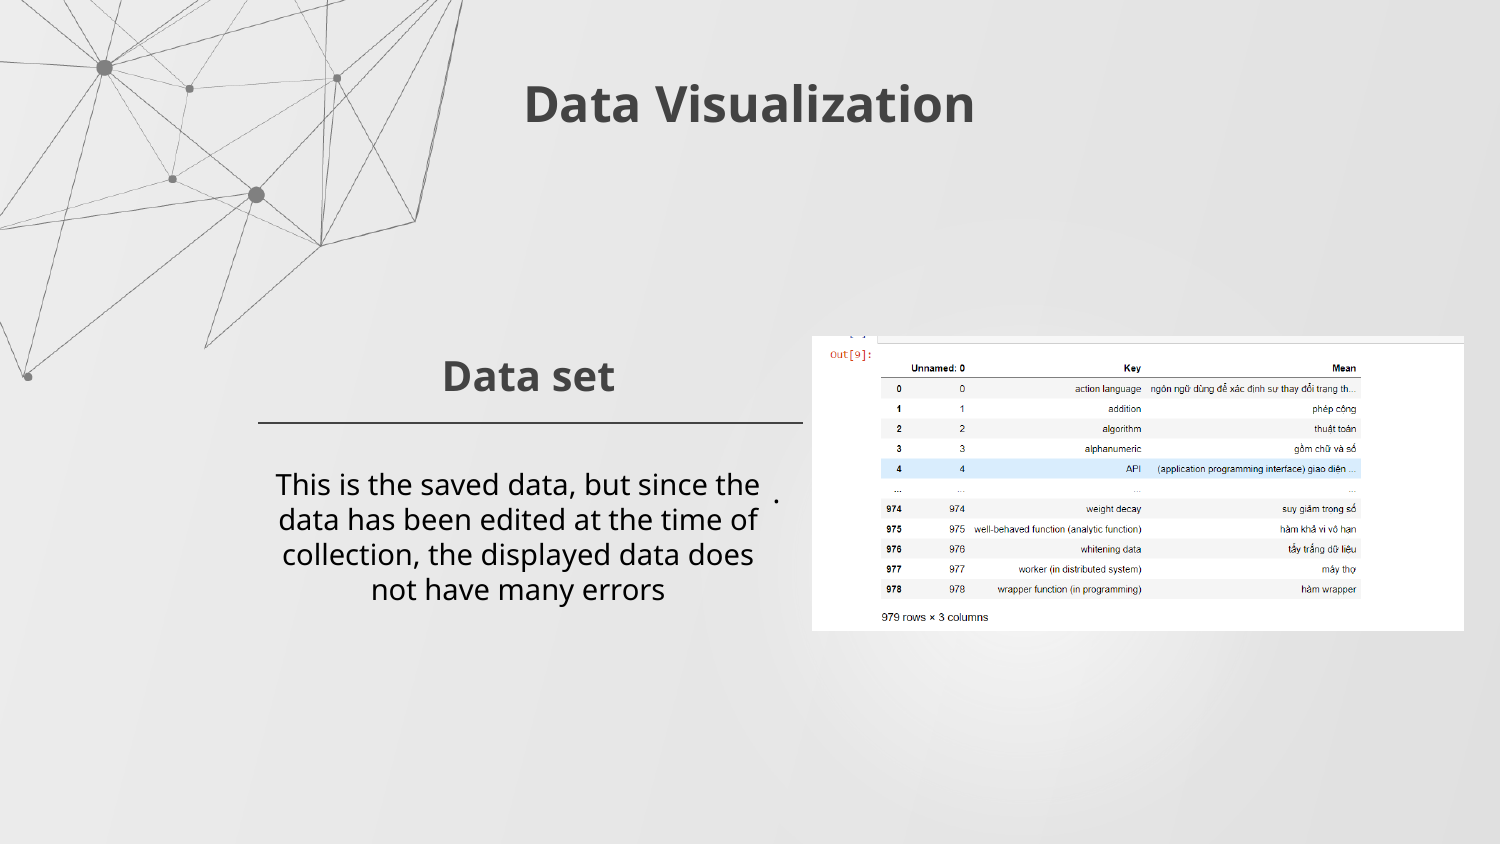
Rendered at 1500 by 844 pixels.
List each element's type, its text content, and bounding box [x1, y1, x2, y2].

picture [0, 0, 1500, 844]
title Data Visualization [322, 57, 1178, 214]
text_box This is the saved data, but since the data has been edited at the time of collection, the displayed data does not have many errors [258, 459, 778, 614]
subtitle . [375, 459, 803, 753]
title Data set [406, 261, 631, 415]
